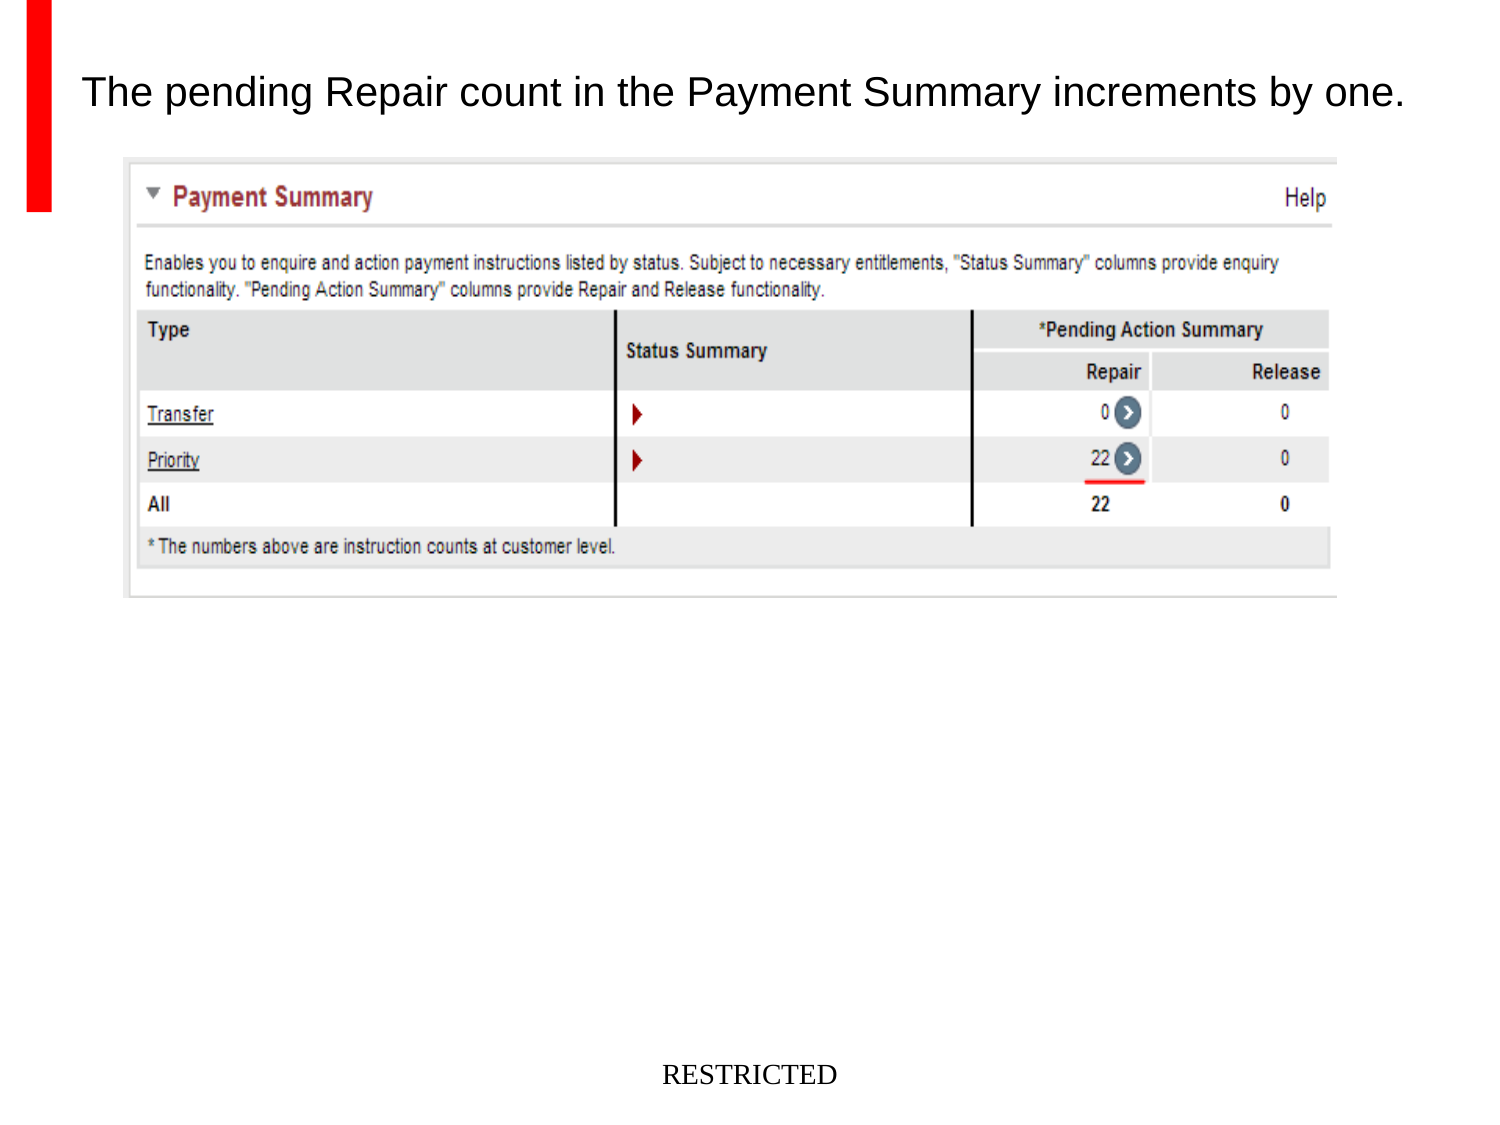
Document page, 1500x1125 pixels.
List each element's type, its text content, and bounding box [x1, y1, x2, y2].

picture [123, 157, 1337, 599]
footer RESTRICTED [512, 1042, 988, 1103]
title The pending Repair count in the Payment Summary increments by one. [66, 20, 1466, 158]
